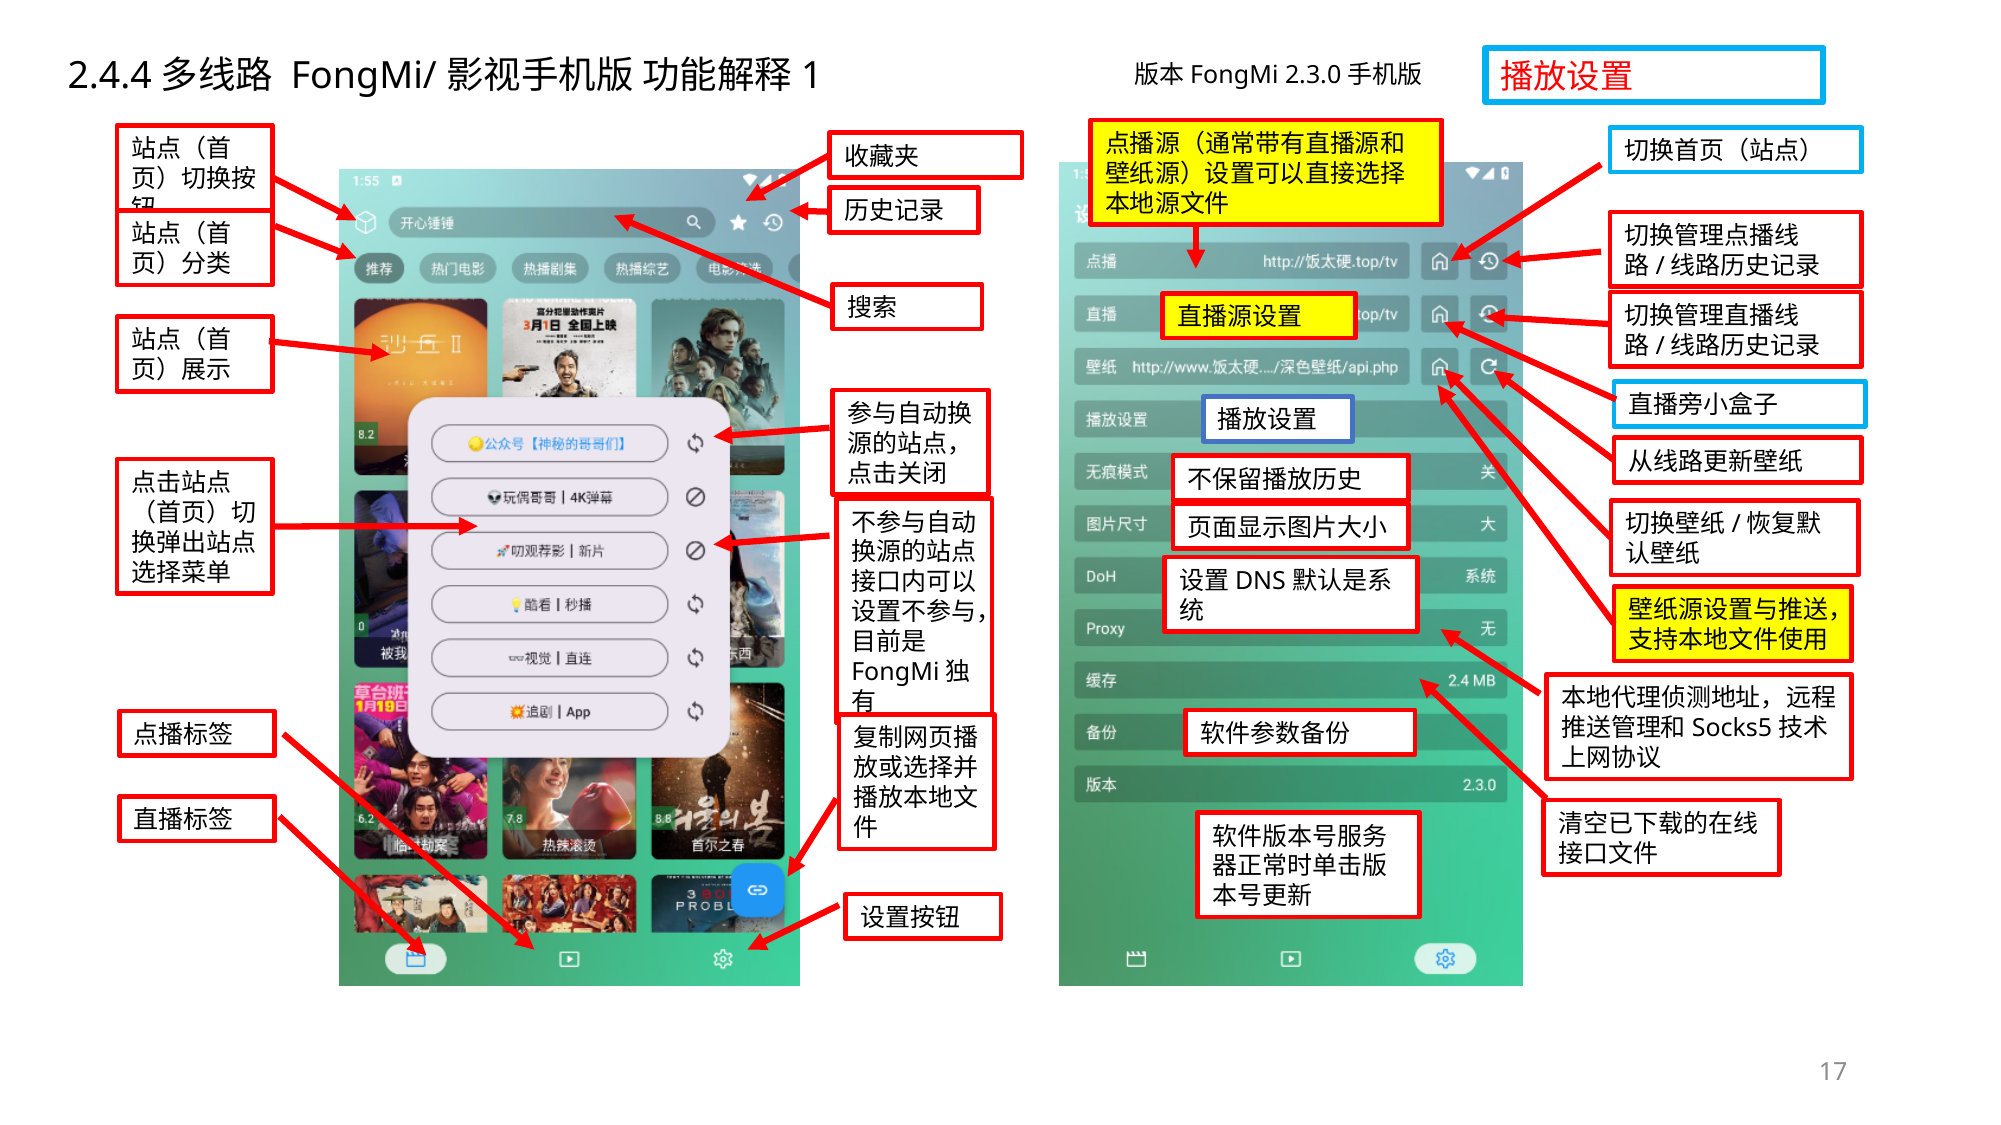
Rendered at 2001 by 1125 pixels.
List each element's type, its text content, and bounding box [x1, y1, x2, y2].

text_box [1450, 164, 1602, 261]
text_box 站点（首页）展示 [116, 316, 273, 392]
text_box 搜索 [832, 284, 982, 329]
text_box 本地代理侦测地址，远程推送管理和Socks5技术上网协议 [1546, 674, 1852, 779]
text_box 切换壁纸/恢复默认壁纸 [1614, 500, 1859, 576]
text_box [1440, 629, 1541, 694]
text_box 直播标签 [119, 796, 275, 842]
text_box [283, 733, 535, 950]
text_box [279, 816, 427, 956]
title 2.4.4多线路 FongMi/影视手机版 功能解释1 [52, 38, 1180, 115]
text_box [1419, 678, 1547, 799]
text_box 历史记录 [829, 187, 979, 233]
text_box 参与自动换源的站点，点击关闭 [832, 389, 989, 495]
text_box 点击站点（首页）切换弹出站点选择菜单 [116, 459, 273, 594]
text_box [1501, 251, 1602, 261]
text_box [613, 215, 833, 308]
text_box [745, 155, 830, 201]
picture [339, 169, 800, 986]
text_box 播放设置 [1485, 47, 1824, 103]
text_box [268, 341, 390, 355]
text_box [1444, 322, 1617, 400]
text_box 站点（首页）分类 [116, 210, 273, 285]
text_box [1485, 316, 1610, 325]
text_box 不参与自动换源的站点 接口内可以设置不参与，目前是FongMi独有 [836, 498, 992, 723]
text_box 设置按钮 [845, 894, 1001, 939]
text_box 点播源（通常带有直播源和壁纸源）设置可以直接选择本地源文件 [1090, 119, 1442, 163]
text_box 切换管理点播线路/线路历史记录 [1609, 212, 1862, 287]
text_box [713, 427, 830, 437]
picture [1059, 162, 1523, 986]
text_box 清空已下载的在线接口文件 [1543, 799, 1780, 875]
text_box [1437, 384, 1614, 625]
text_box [272, 162, 357, 221]
text_box 点播标签 [119, 711, 275, 756]
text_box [787, 798, 837, 877]
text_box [713, 535, 830, 545]
text_box 切换管理直播线路/线路历史记录 [1609, 292, 1862, 367]
text_box 站点（首页）切换按钮 [116, 125, 273, 210]
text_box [274, 225, 357, 259]
slide_number 17 [1412, 1042, 1863, 1103]
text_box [747, 904, 840, 950]
text_box 版本FongMi 2.3.0手机版 [1119, 50, 1458, 96]
text_box 复制网页播放或选择并播放本地文件 [838, 714, 995, 849]
text_box 切换首页（站点） [1609, 127, 1862, 172]
text_box 收藏夹 [829, 132, 1023, 178]
text_box 从线路更新壁纸 [1614, 437, 1862, 483]
text_box 壁纸源设置与推送，支持本地文件使用 [1614, 586, 1852, 662]
text_box 直播旁小盒子 [1614, 381, 1866, 427]
